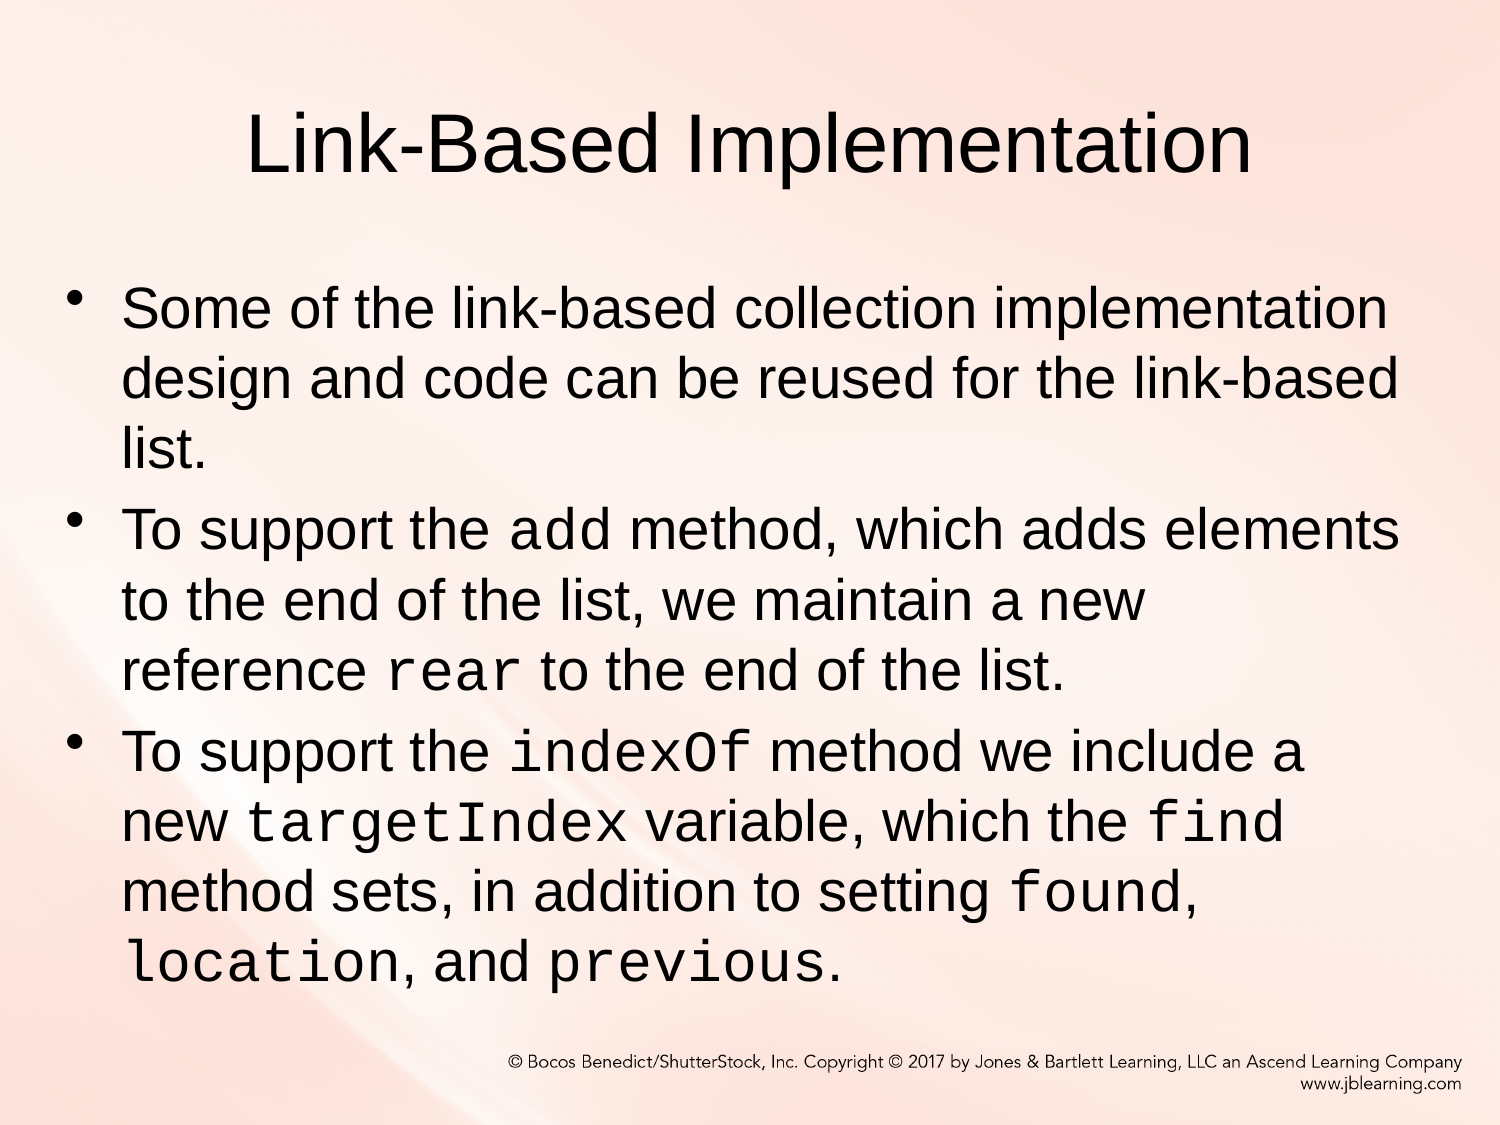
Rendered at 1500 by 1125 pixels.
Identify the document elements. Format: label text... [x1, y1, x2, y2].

picture [0, 0, 1500, 1125]
list Some of the link-based collection implementation design and code can be reused for the link-based list. To support the add method, which adds elements to the end of the list, we maintain a new reference rear to the end of the list. To support the indexOf method we include a new targetIndex variable, which the find method sets, in addition to setting found, location, and previous. [50, 262, 1425, 1005]
title Link-Based Implementation [75, 45, 1425, 233]
